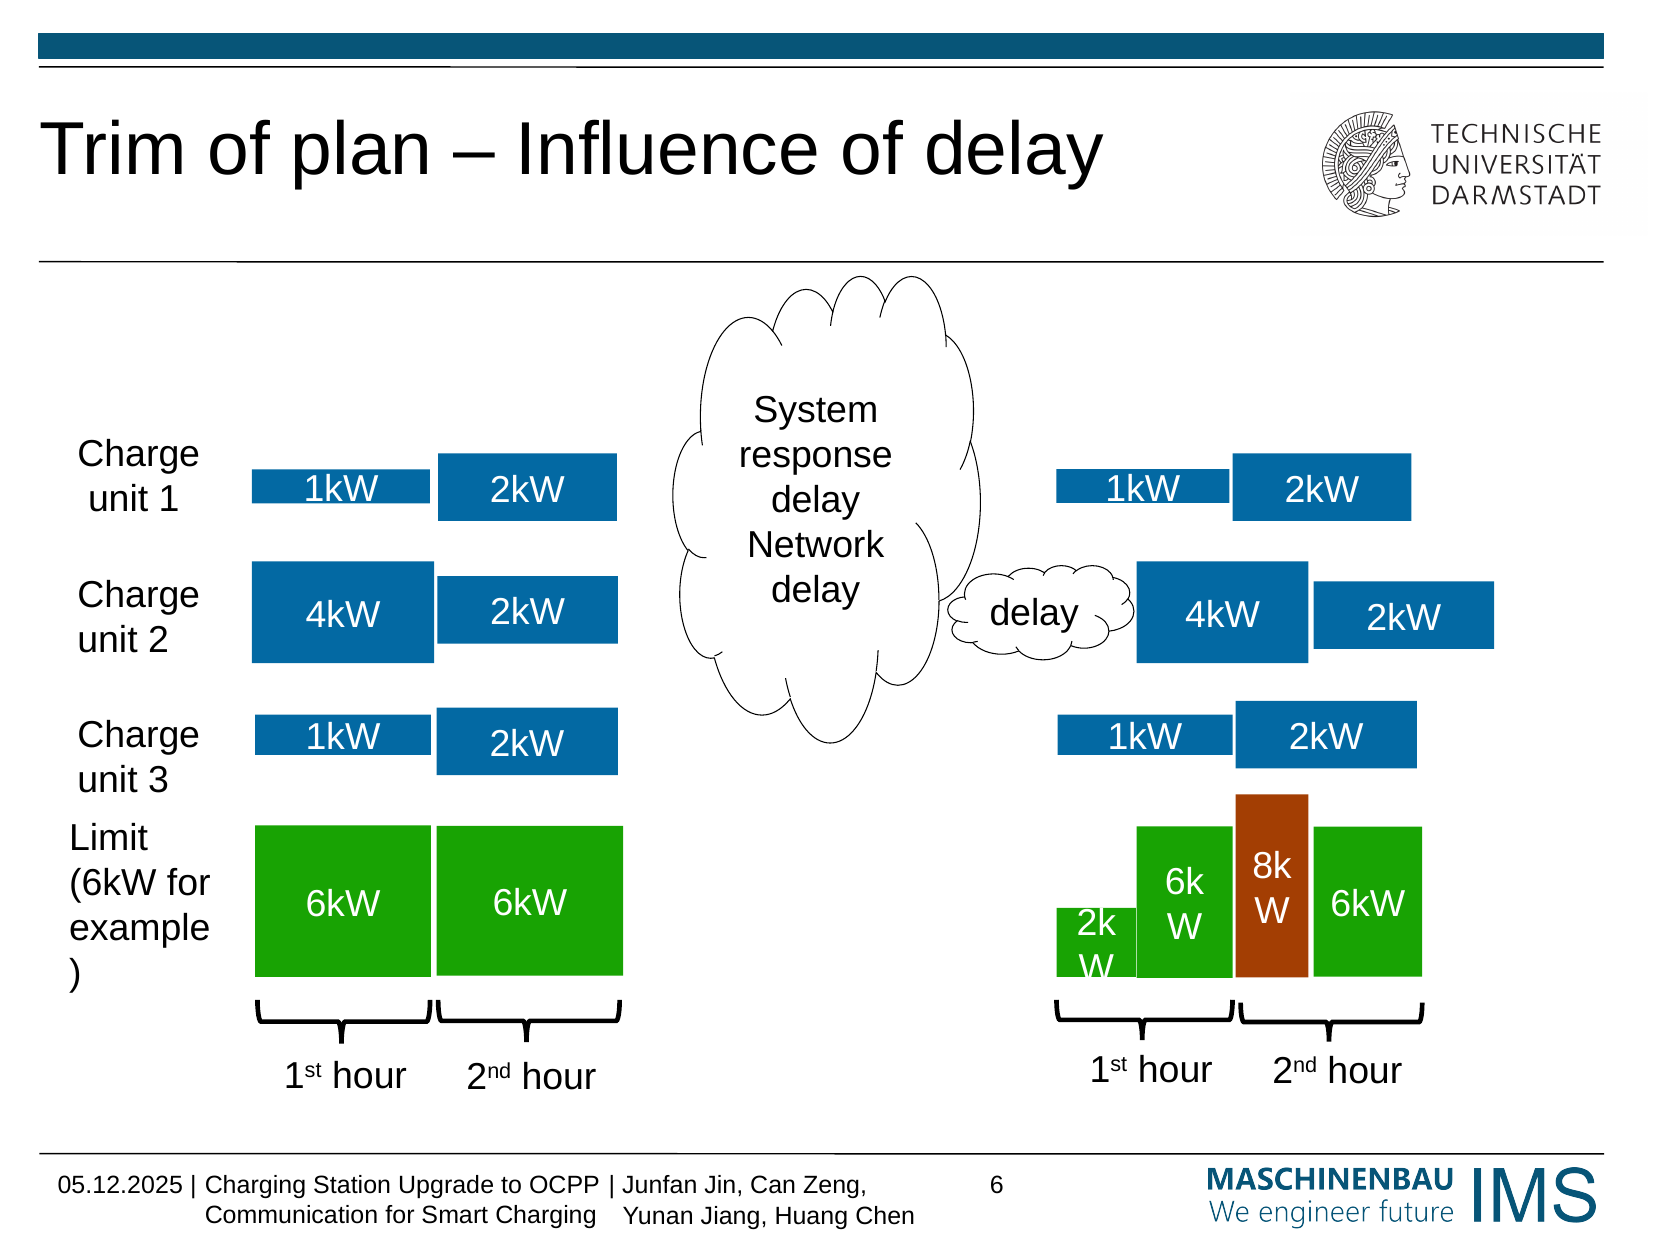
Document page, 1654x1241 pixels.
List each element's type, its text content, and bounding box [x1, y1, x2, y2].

text_box 1st hour [1074, 1037, 1228, 1098]
text_box 2kW [1232, 453, 1412, 521]
text_box 2kW [436, 707, 618, 776]
picture [1563, 1167, 1596, 1201]
text_box 8kW [1235, 794, 1309, 978]
text_box [1240, 1002, 1423, 1038]
text_box Limit (6kW for example) [54, 805, 237, 1000]
text_box 6kW [436, 825, 624, 976]
text_box Trim of plan – Influence of delay [39, 72, 1266, 228]
text_box Charge unit 2 [62, 562, 229, 667]
text_box 2kW [1056, 907, 1137, 977]
text_box 2kW [438, 453, 617, 521]
picture [1376, 1167, 1384, 1180]
text_box 2kW [437, 576, 618, 644]
text_box [437, 999, 621, 1042]
picture [1335, 1167, 1343, 1179]
text_box 1kW [255, 714, 432, 755]
text_box 4kW [1136, 561, 1309, 664]
text_box 6kW [1136, 826, 1233, 978]
text_box 2kW [1313, 581, 1495, 649]
text_box 1kW [1057, 714, 1233, 755]
text_box 1st hour [269, 1043, 422, 1104]
text_box 4kW [251, 561, 435, 664]
picture [1208, 1167, 1596, 1230]
text_box 1kW [1056, 469, 1230, 503]
text_box Charge unit 1 [62, 421, 229, 527]
text_box 6kW [1313, 826, 1423, 977]
text_box 2nd hour [1257, 1038, 1418, 1099]
text_box 6kW [255, 825, 432, 977]
text_box delay [947, 565, 1135, 661]
text_box [1055, 999, 1234, 1037]
picture [1301, 1167, 1309, 1176]
text_box 2nd hour [451, 1044, 612, 1105]
picture [1440, 1167, 1447, 1185]
text_box 2kW [1235, 700, 1417, 769]
text_box Charge unit 3 [62, 702, 229, 805]
picture [1216, 1167, 1225, 1181]
picture [1286, 88, 1652, 240]
text_box System response delay Network delay [672, 275, 981, 744]
text_box [256, 999, 431, 1043]
text_box 1kW [251, 469, 431, 504]
